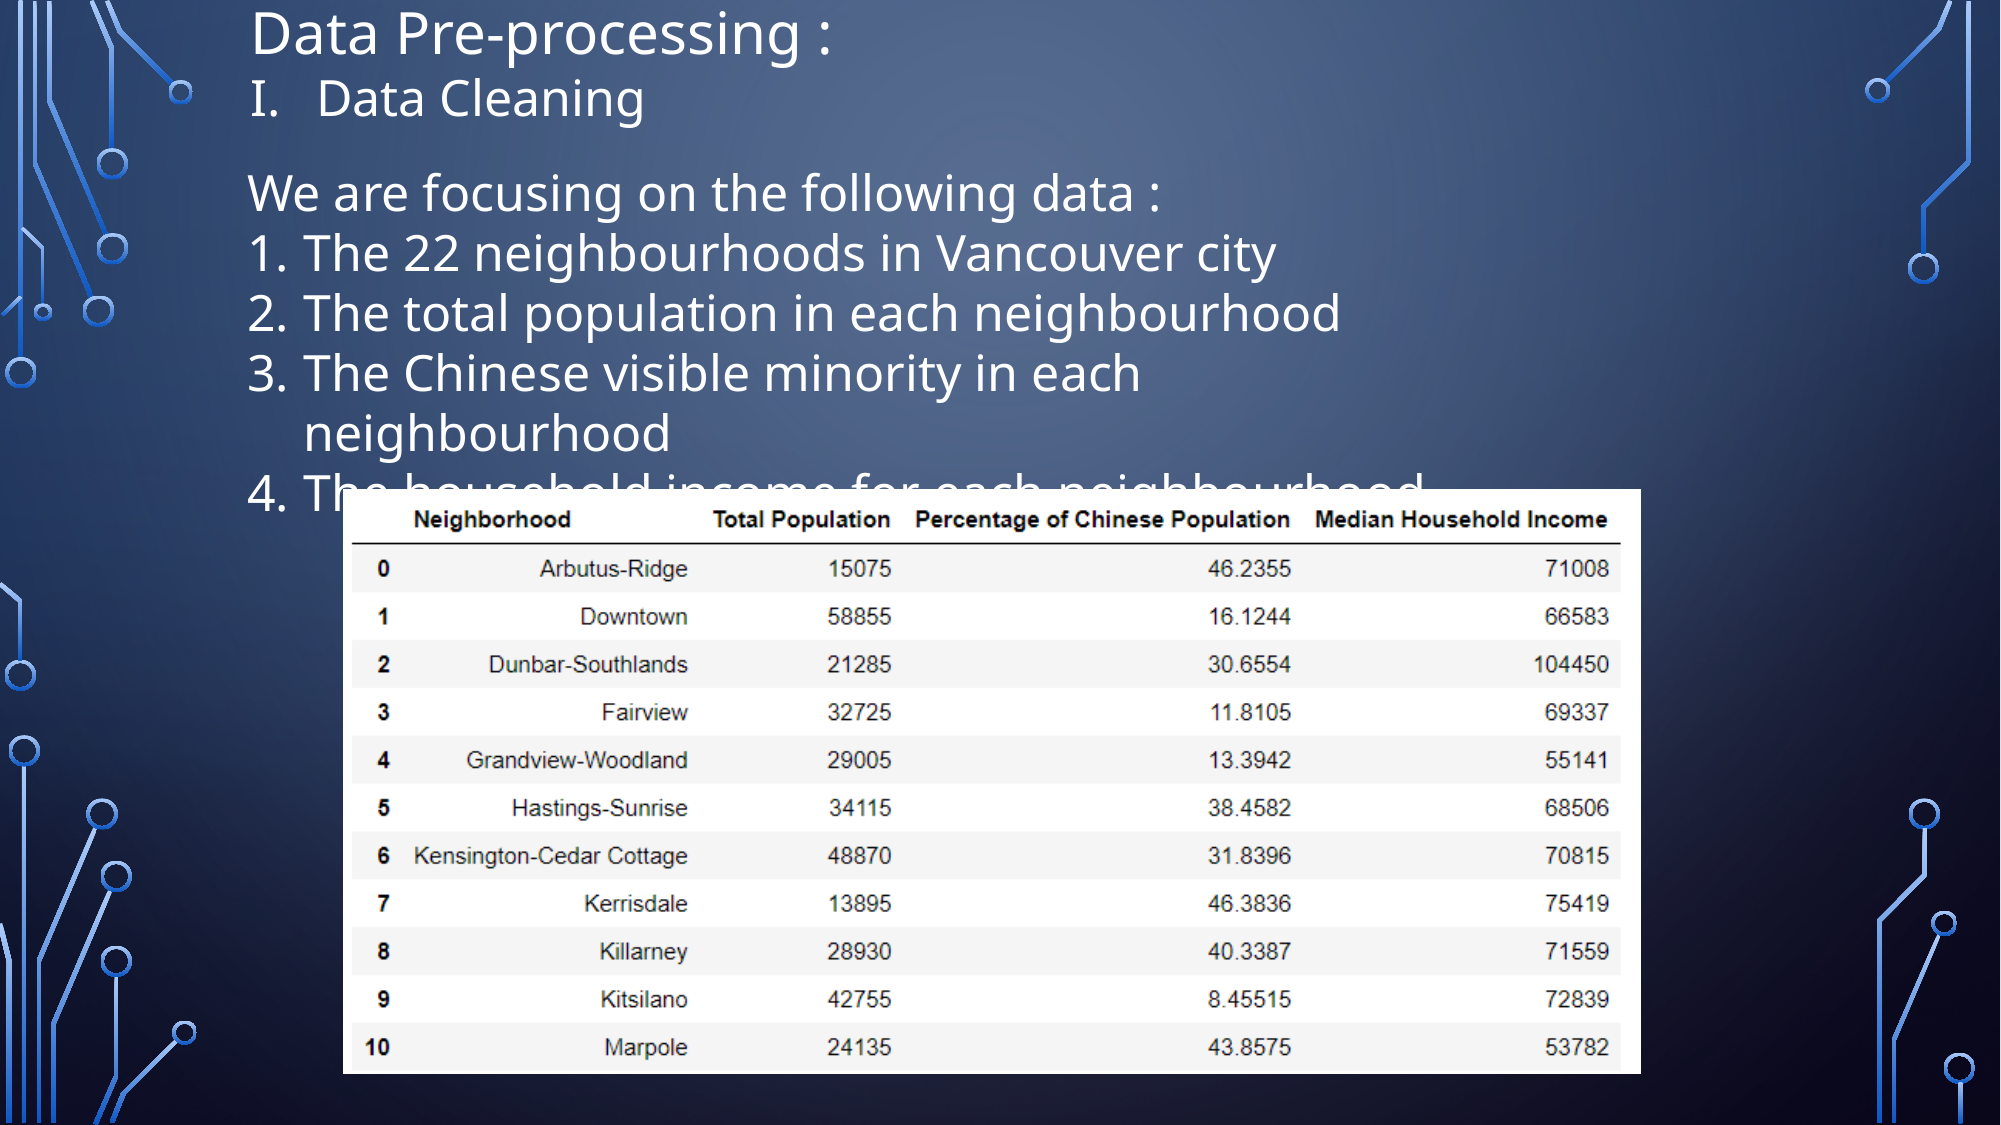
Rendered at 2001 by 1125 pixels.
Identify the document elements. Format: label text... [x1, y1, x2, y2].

text_box We are focusing on the following data : The 22 neighbourhoods in Vancouver city The total population in each neighbourhood The Chinese visible minority in each neighbourhood The household income for each neighbourhood [232, 154, 1497, 530]
picture [342, 488, 1642, 1075]
text_box Data Pre-processing : Data Cleaning [235, 0, 1177, 139]
